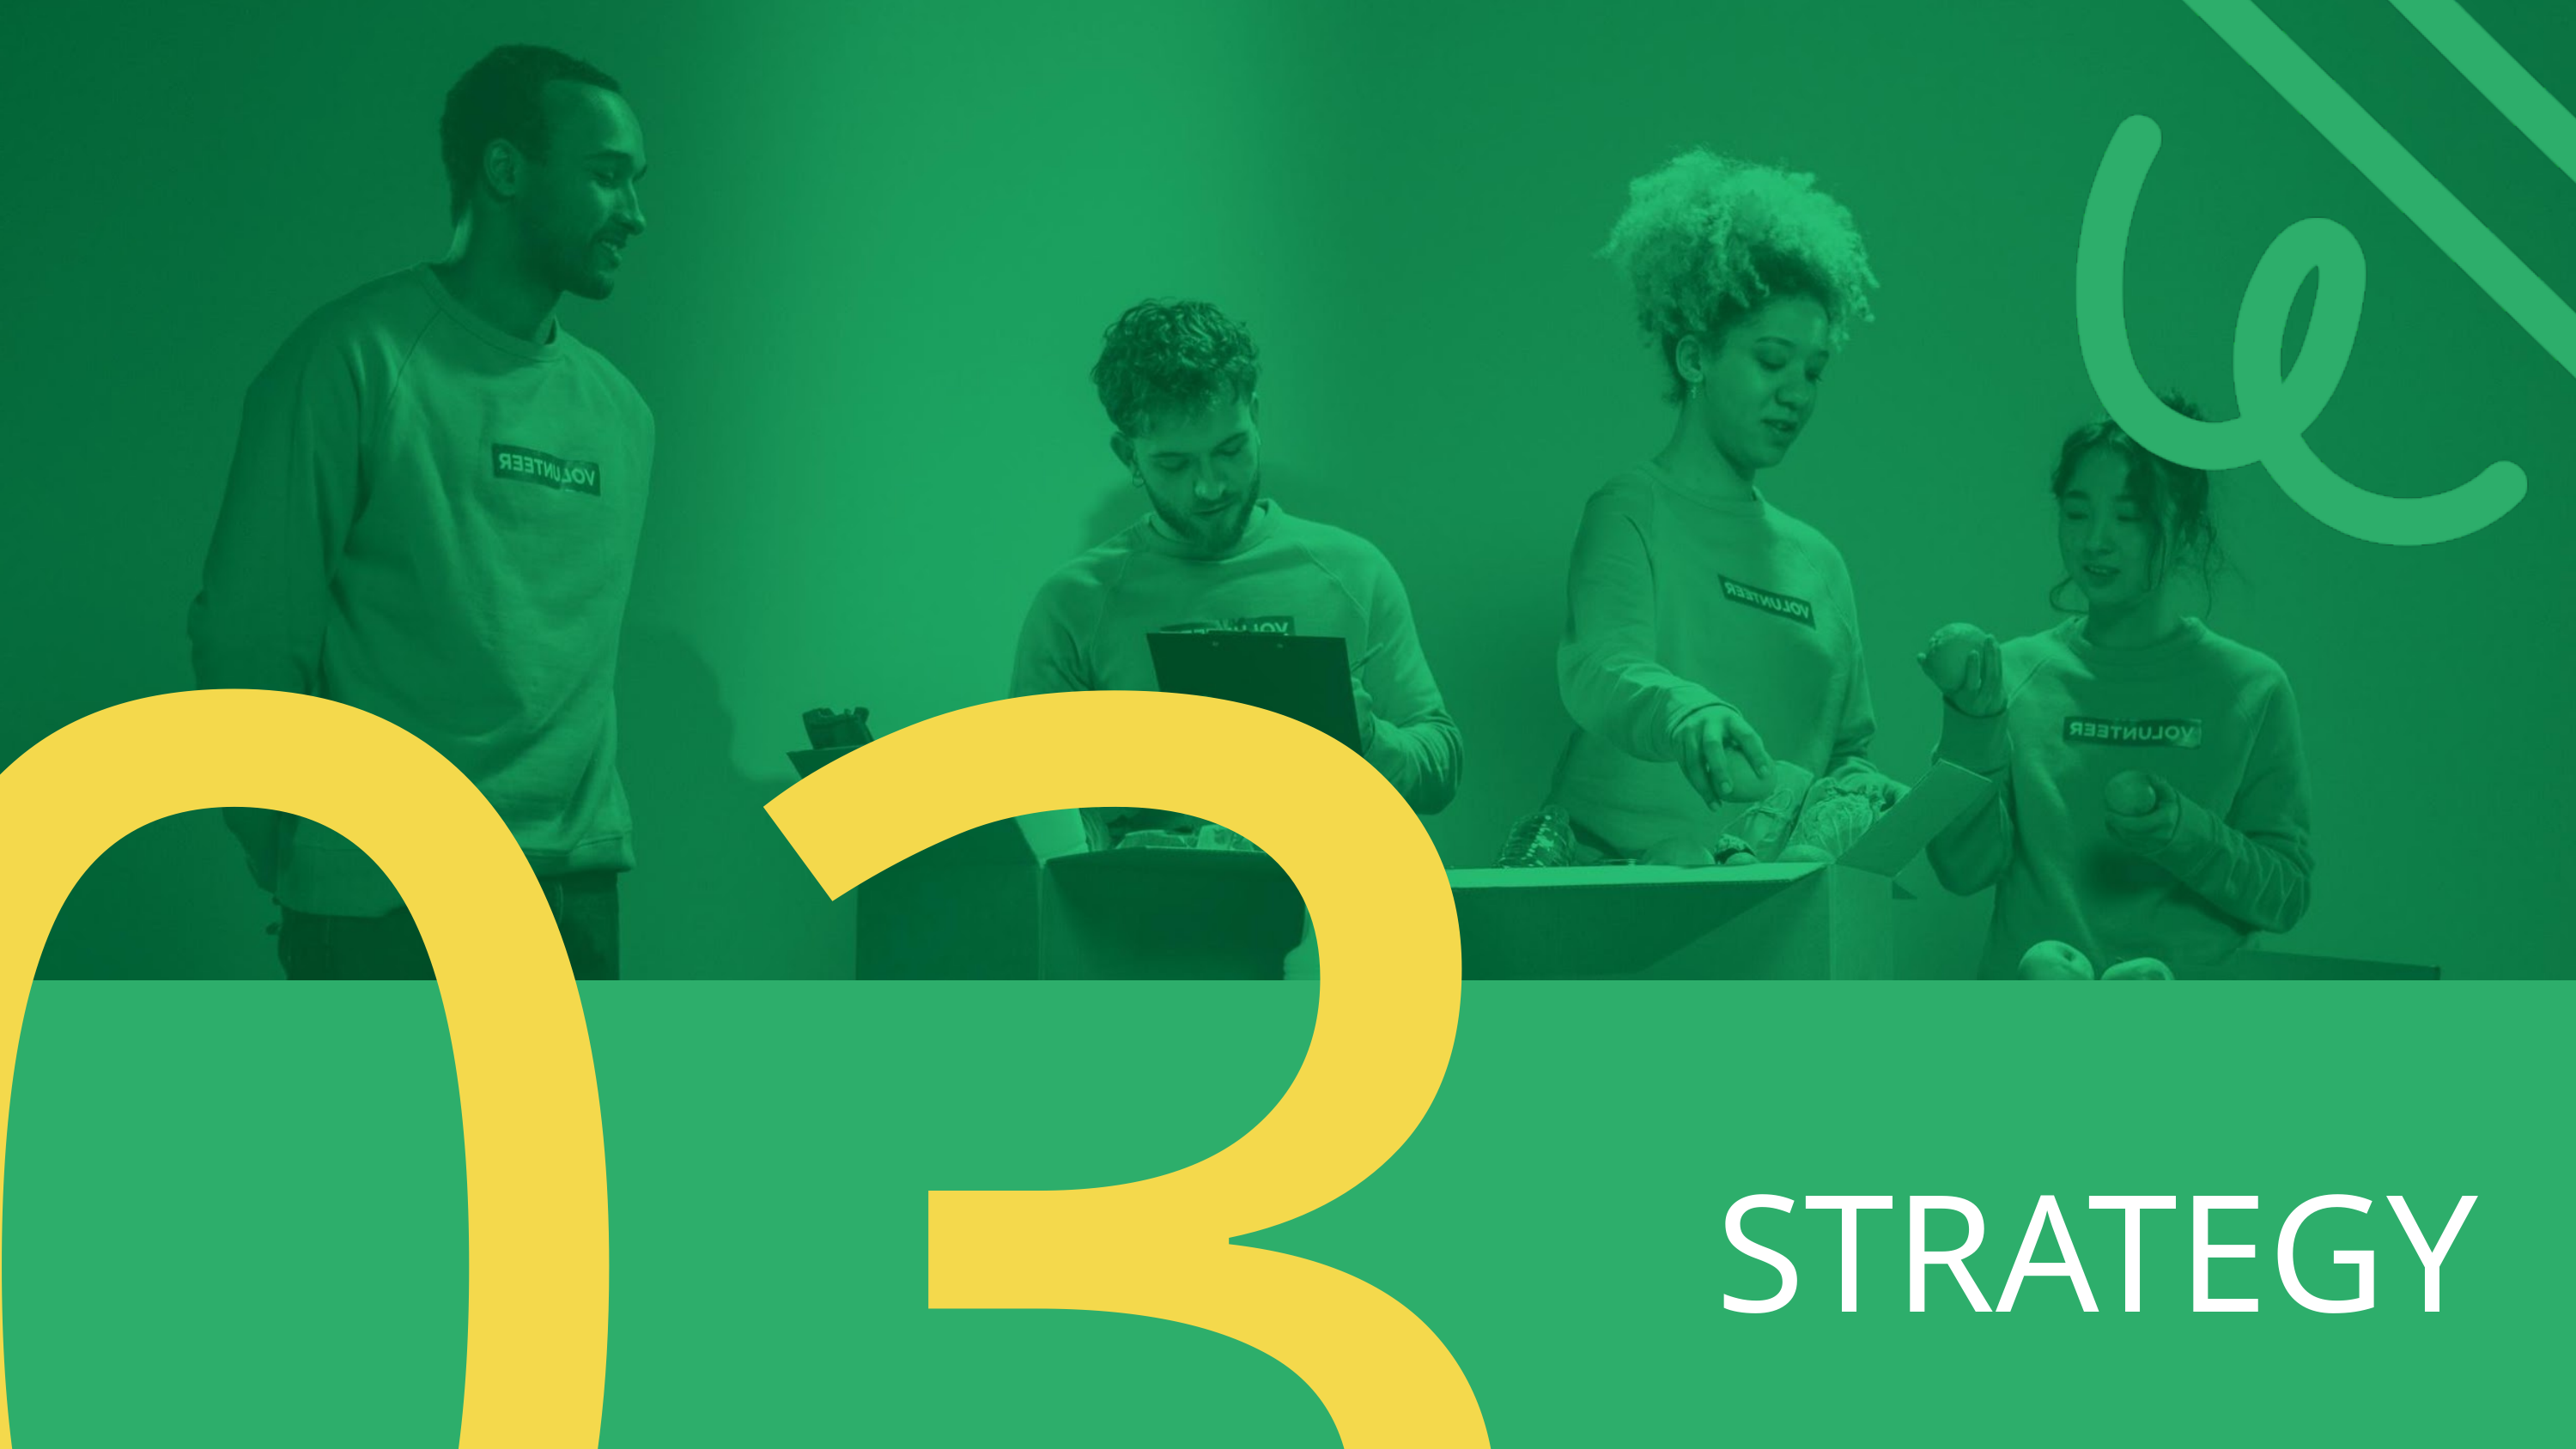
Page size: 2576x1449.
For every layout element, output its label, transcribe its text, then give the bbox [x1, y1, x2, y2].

text_box [1587, 990, 2576, 1449]
text_box 03 [0, 990, 1587, 1449]
text_box STRATEGY [1011, 1126, 2478, 1345]
picture [0, 0, 2576, 981]
